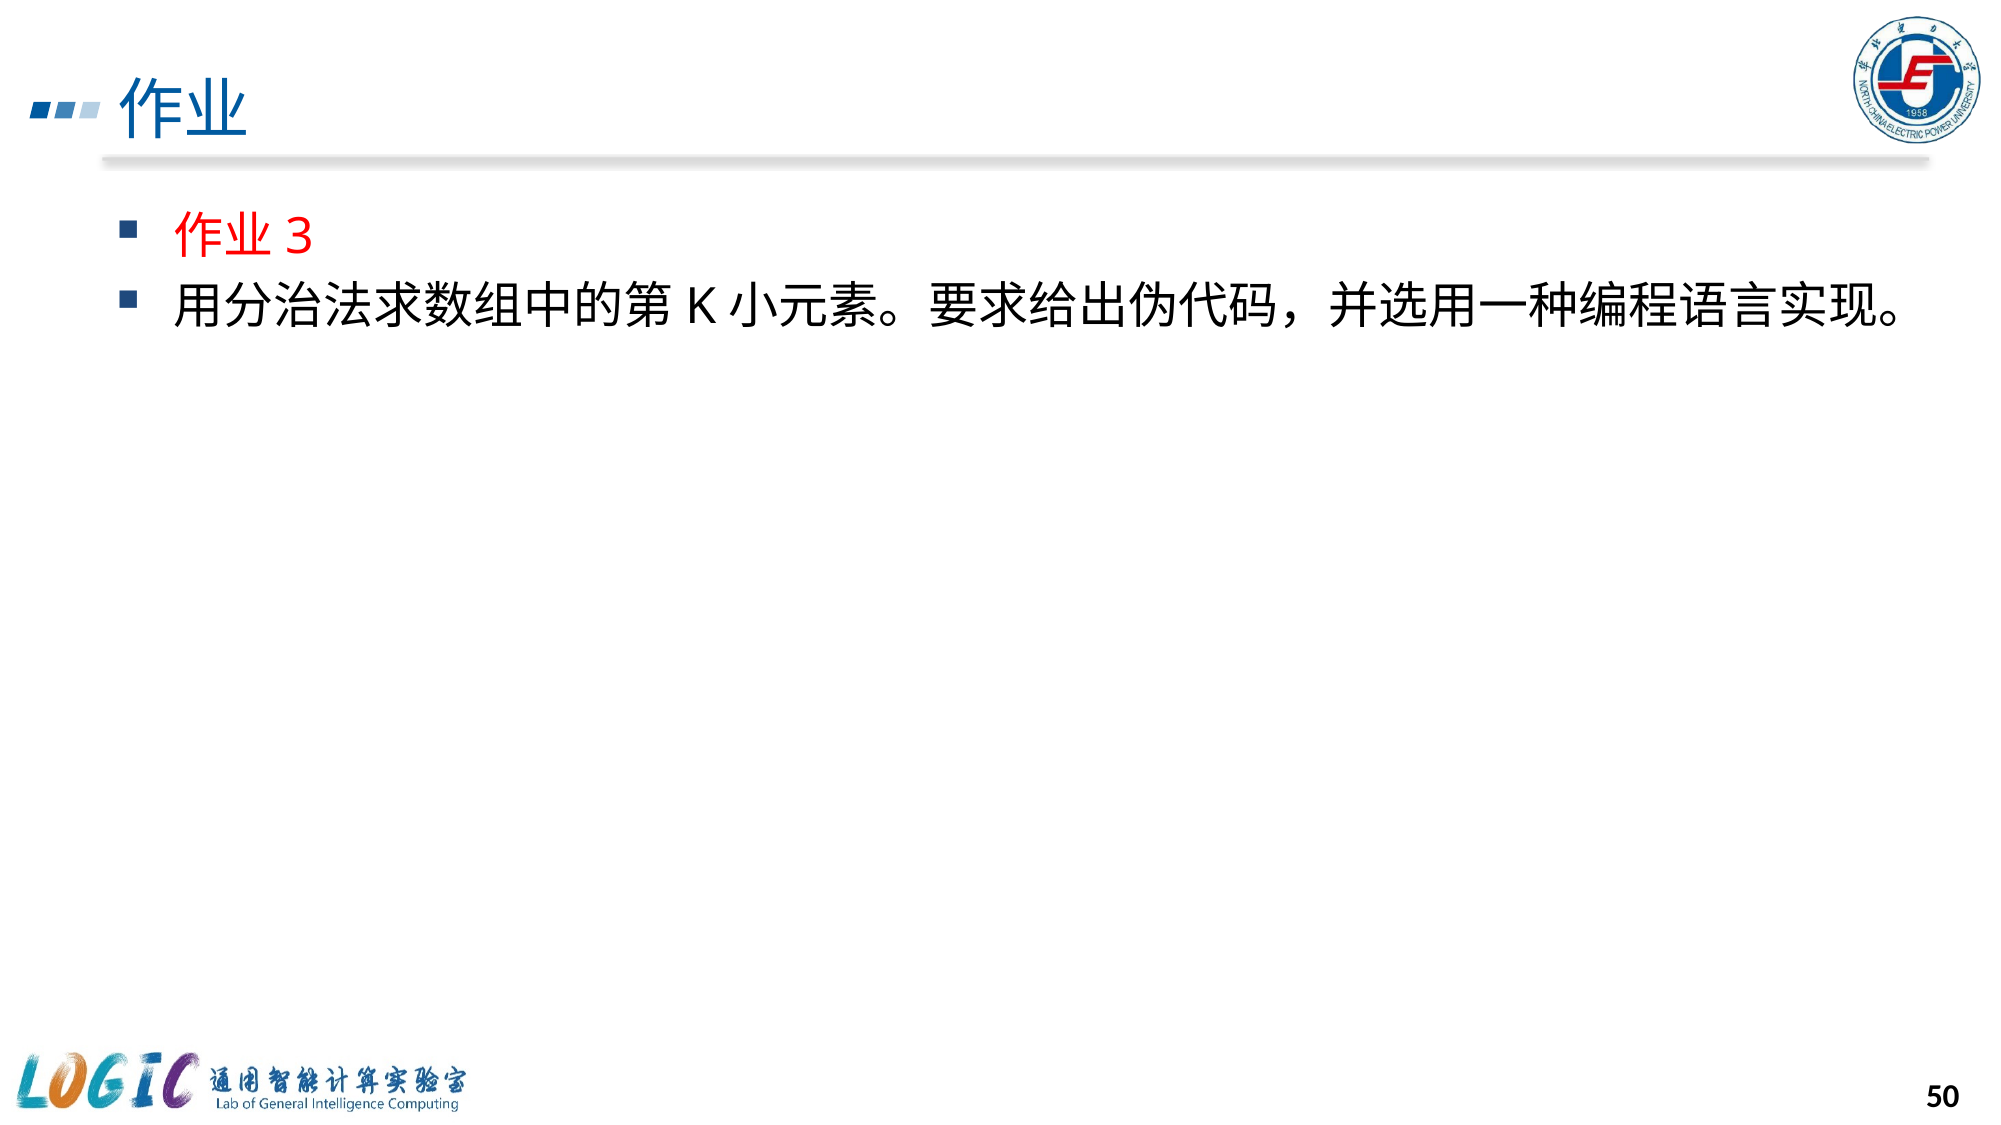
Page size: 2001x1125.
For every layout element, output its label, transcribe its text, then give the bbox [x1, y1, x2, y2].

list 作业3 用分治法求数组中的第K小元素。要求给出伪代码，并选用一种编程语言实现。 [102, 196, 1922, 976]
picture [1835, 3, 2001, 161]
title 作业 [102, 66, 1756, 173]
slide_number 50 [1866, 1063, 1975, 1124]
picture [0, 1034, 479, 1123]
